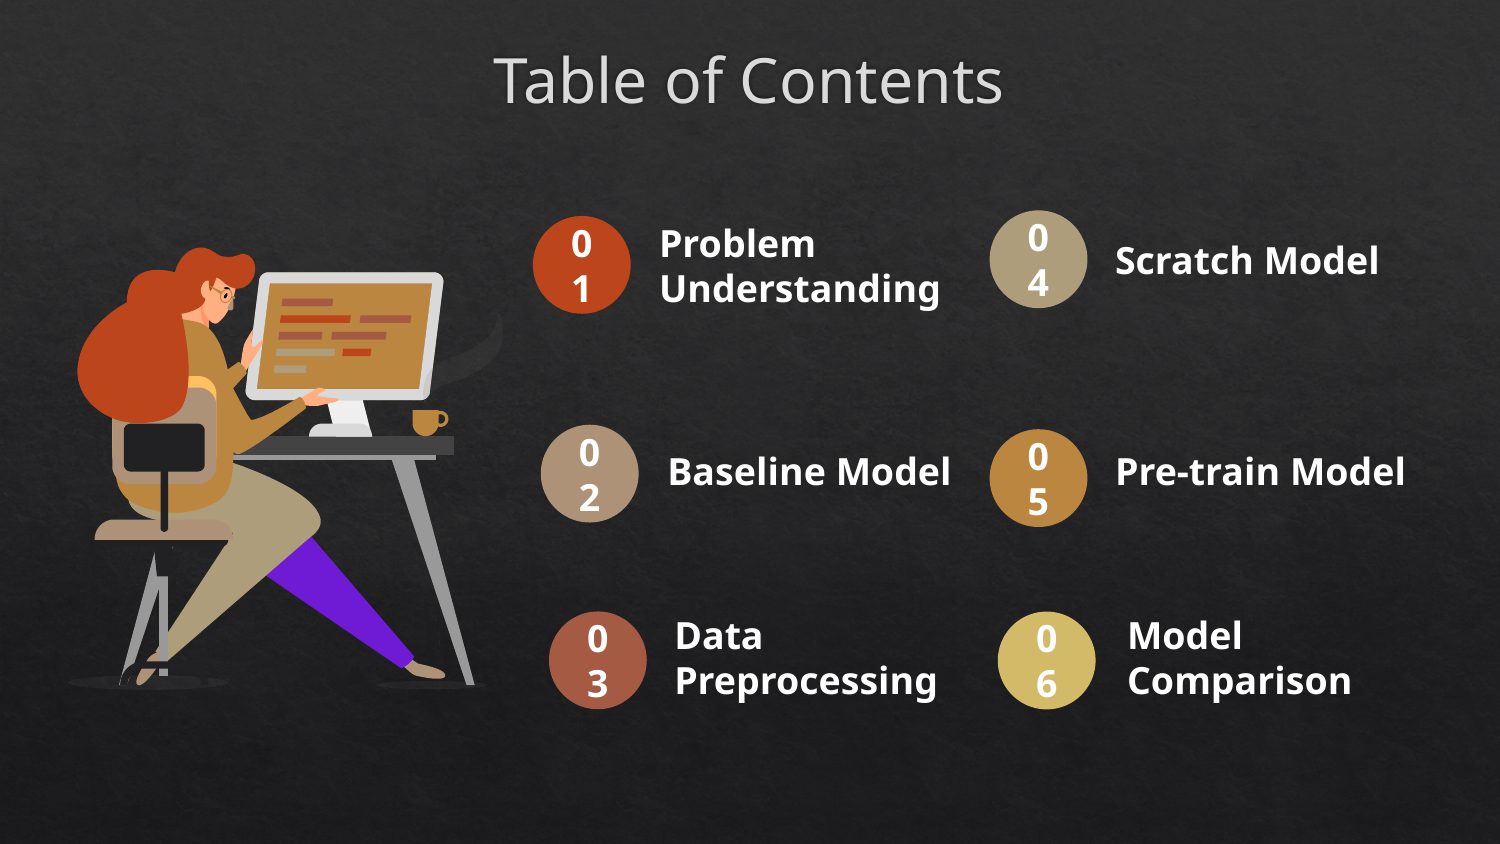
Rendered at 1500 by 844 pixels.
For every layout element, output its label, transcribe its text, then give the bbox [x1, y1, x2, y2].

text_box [989, 210, 1439, 309]
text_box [989, 428, 1439, 528]
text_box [540, 424, 978, 523]
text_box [548, 611, 985, 710]
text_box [67, 247, 504, 691]
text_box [532, 215, 983, 314]
title Table of Contents [99, 18, 1400, 139]
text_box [997, 611, 1434, 710]
